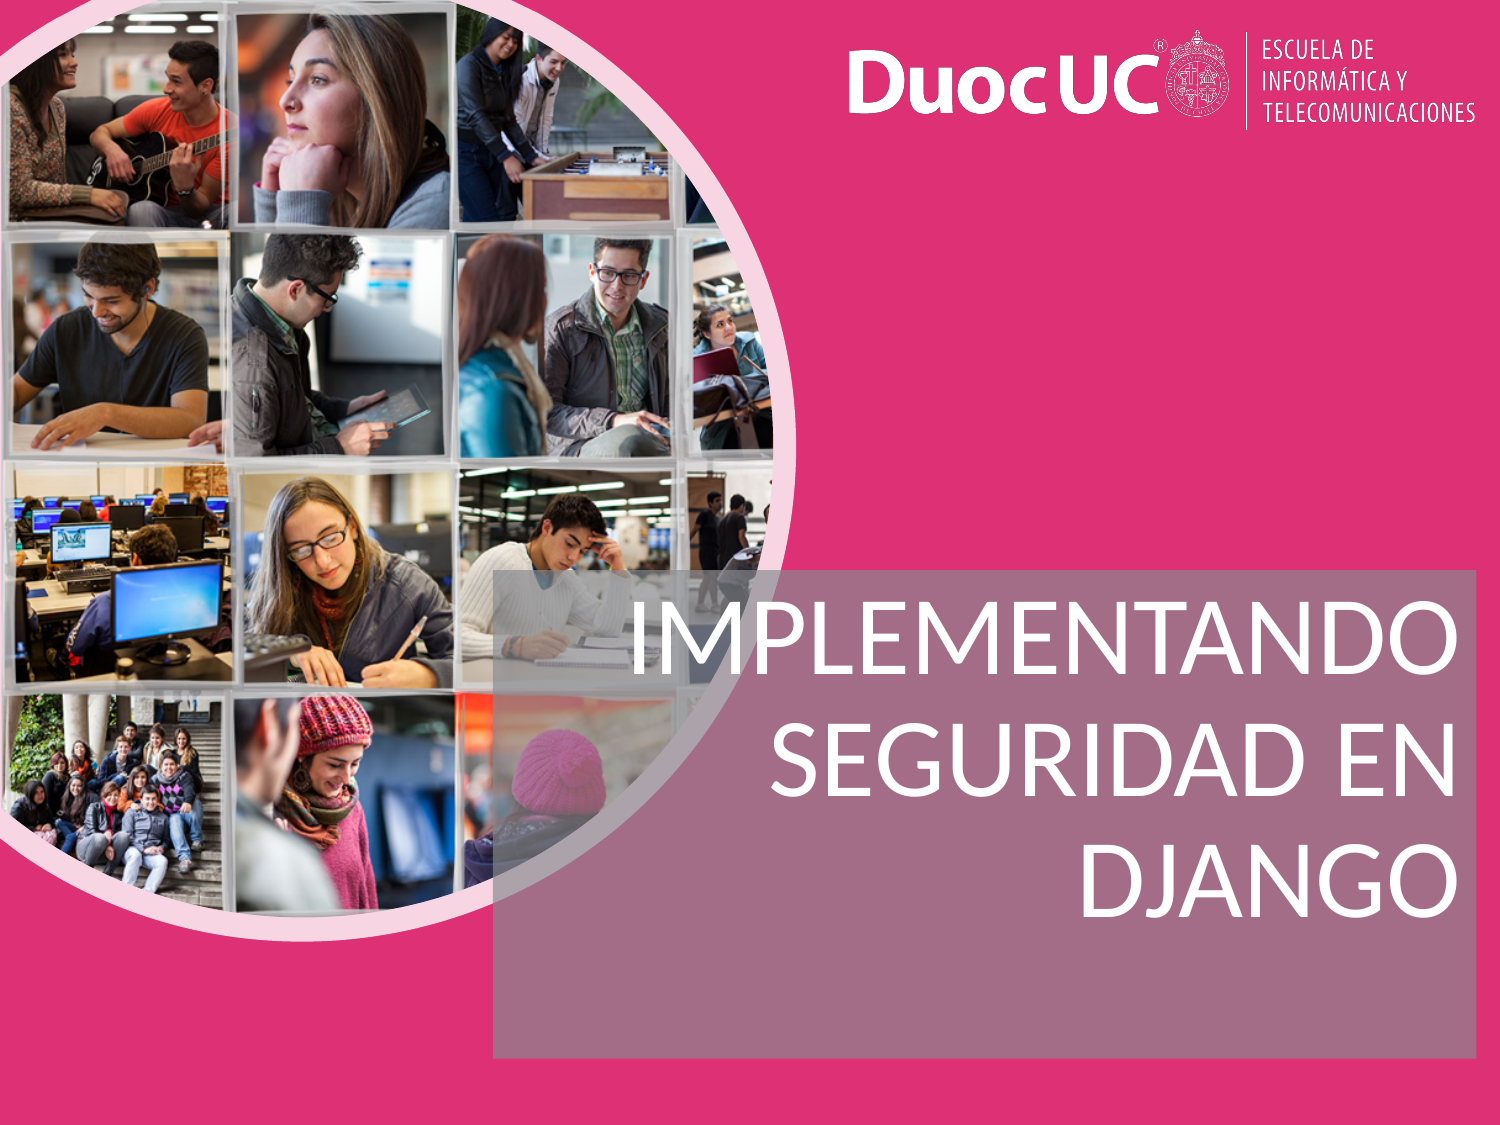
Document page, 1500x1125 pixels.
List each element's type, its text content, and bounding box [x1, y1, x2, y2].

picture [0, 0, 774, 918]
title IMPLEMENTANDO SEGURIDAD EN DJANGO [492, 570, 1477, 1059]
picture [849, 30, 1475, 130]
